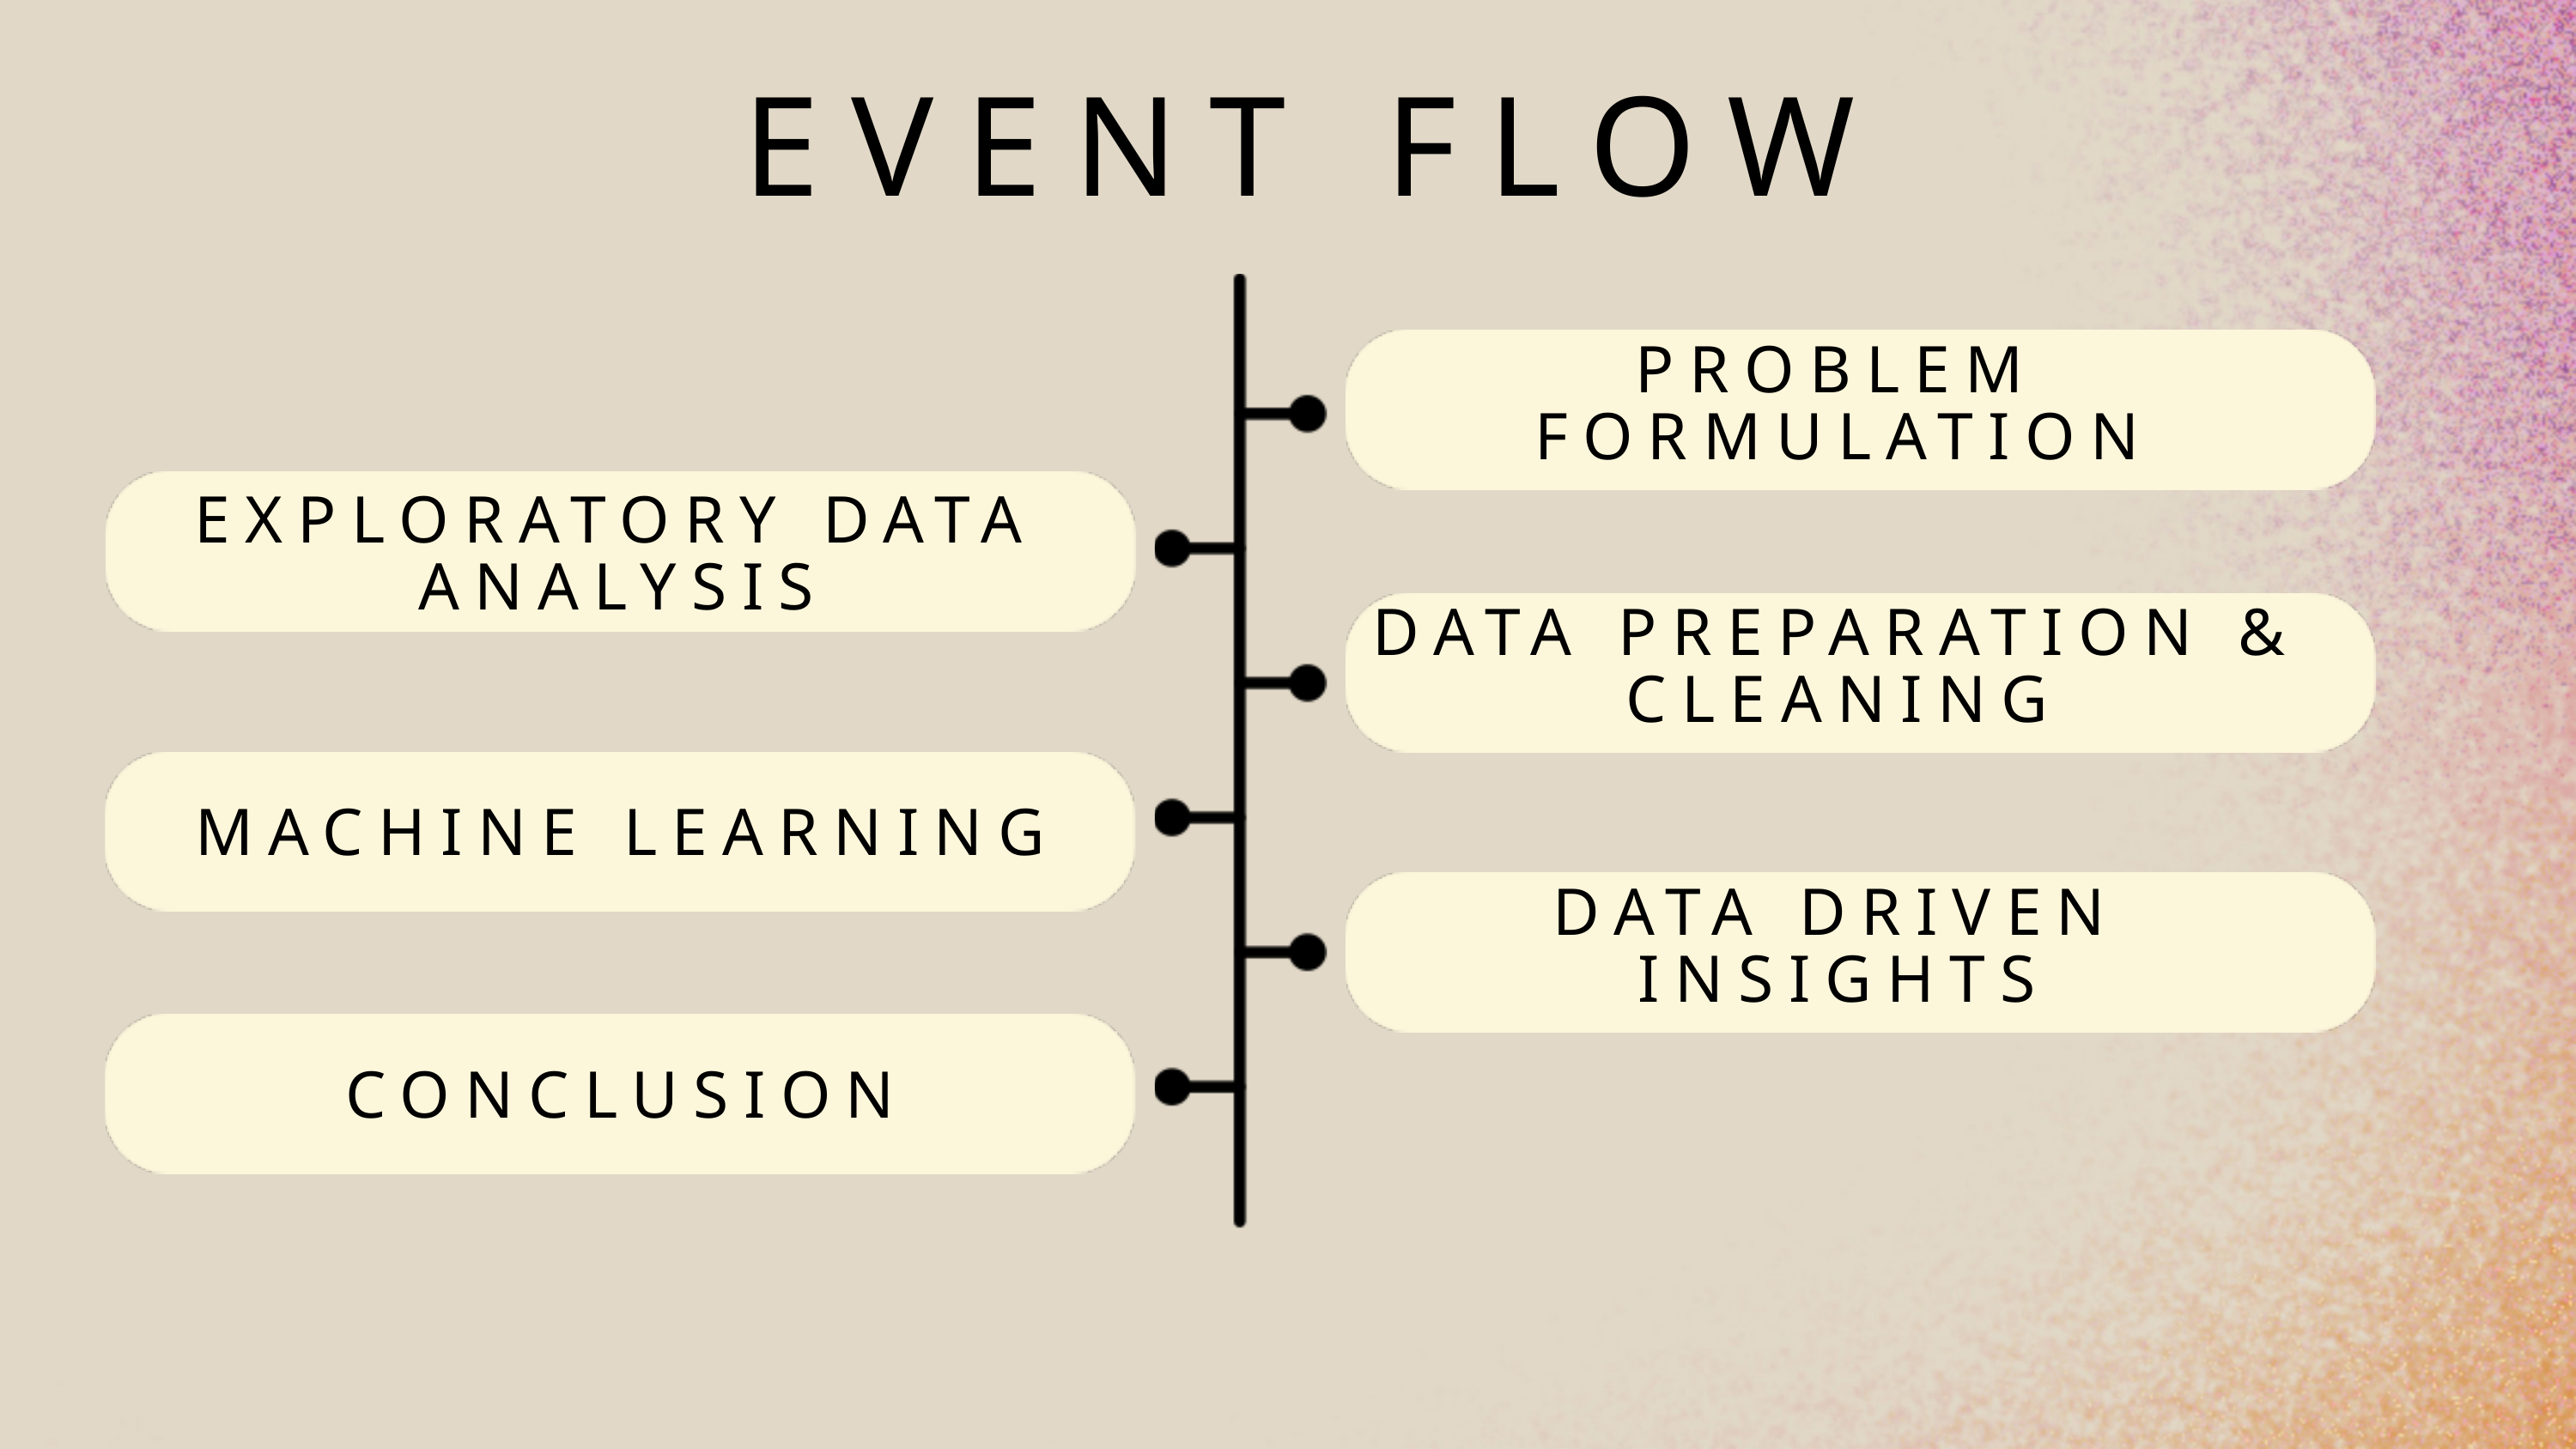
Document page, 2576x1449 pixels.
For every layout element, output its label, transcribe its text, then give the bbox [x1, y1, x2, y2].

text_box EVENT FLOW [743, 80, 1944, 224]
text_box PROBLEM FORMULATION [1346, 338, 2329, 473]
text_box DATA DRIVEN INSIGHTS [1346, 881, 2329, 1016]
text_box [105, 752, 1136, 912]
text_box [1346, 872, 2377, 1033]
text_box EXPLORATORY DATA ANALYSIS [125, 488, 1109, 623]
text_box [0, 0, 2576, 1449]
text_box DATA PREPARATION & CLEANING [1346, 601, 2329, 736]
text_box CONCLUSION [129, 1064, 1112, 1131]
text_box [106, 471, 1137, 632]
text_box [105, 1014, 1136, 1174]
text_box [1346, 330, 2377, 490]
text_box [1346, 593, 2377, 753]
text_box MACHINE LEARNING [129, 801, 1112, 870]
text_box [1154, 274, 1327, 1231]
